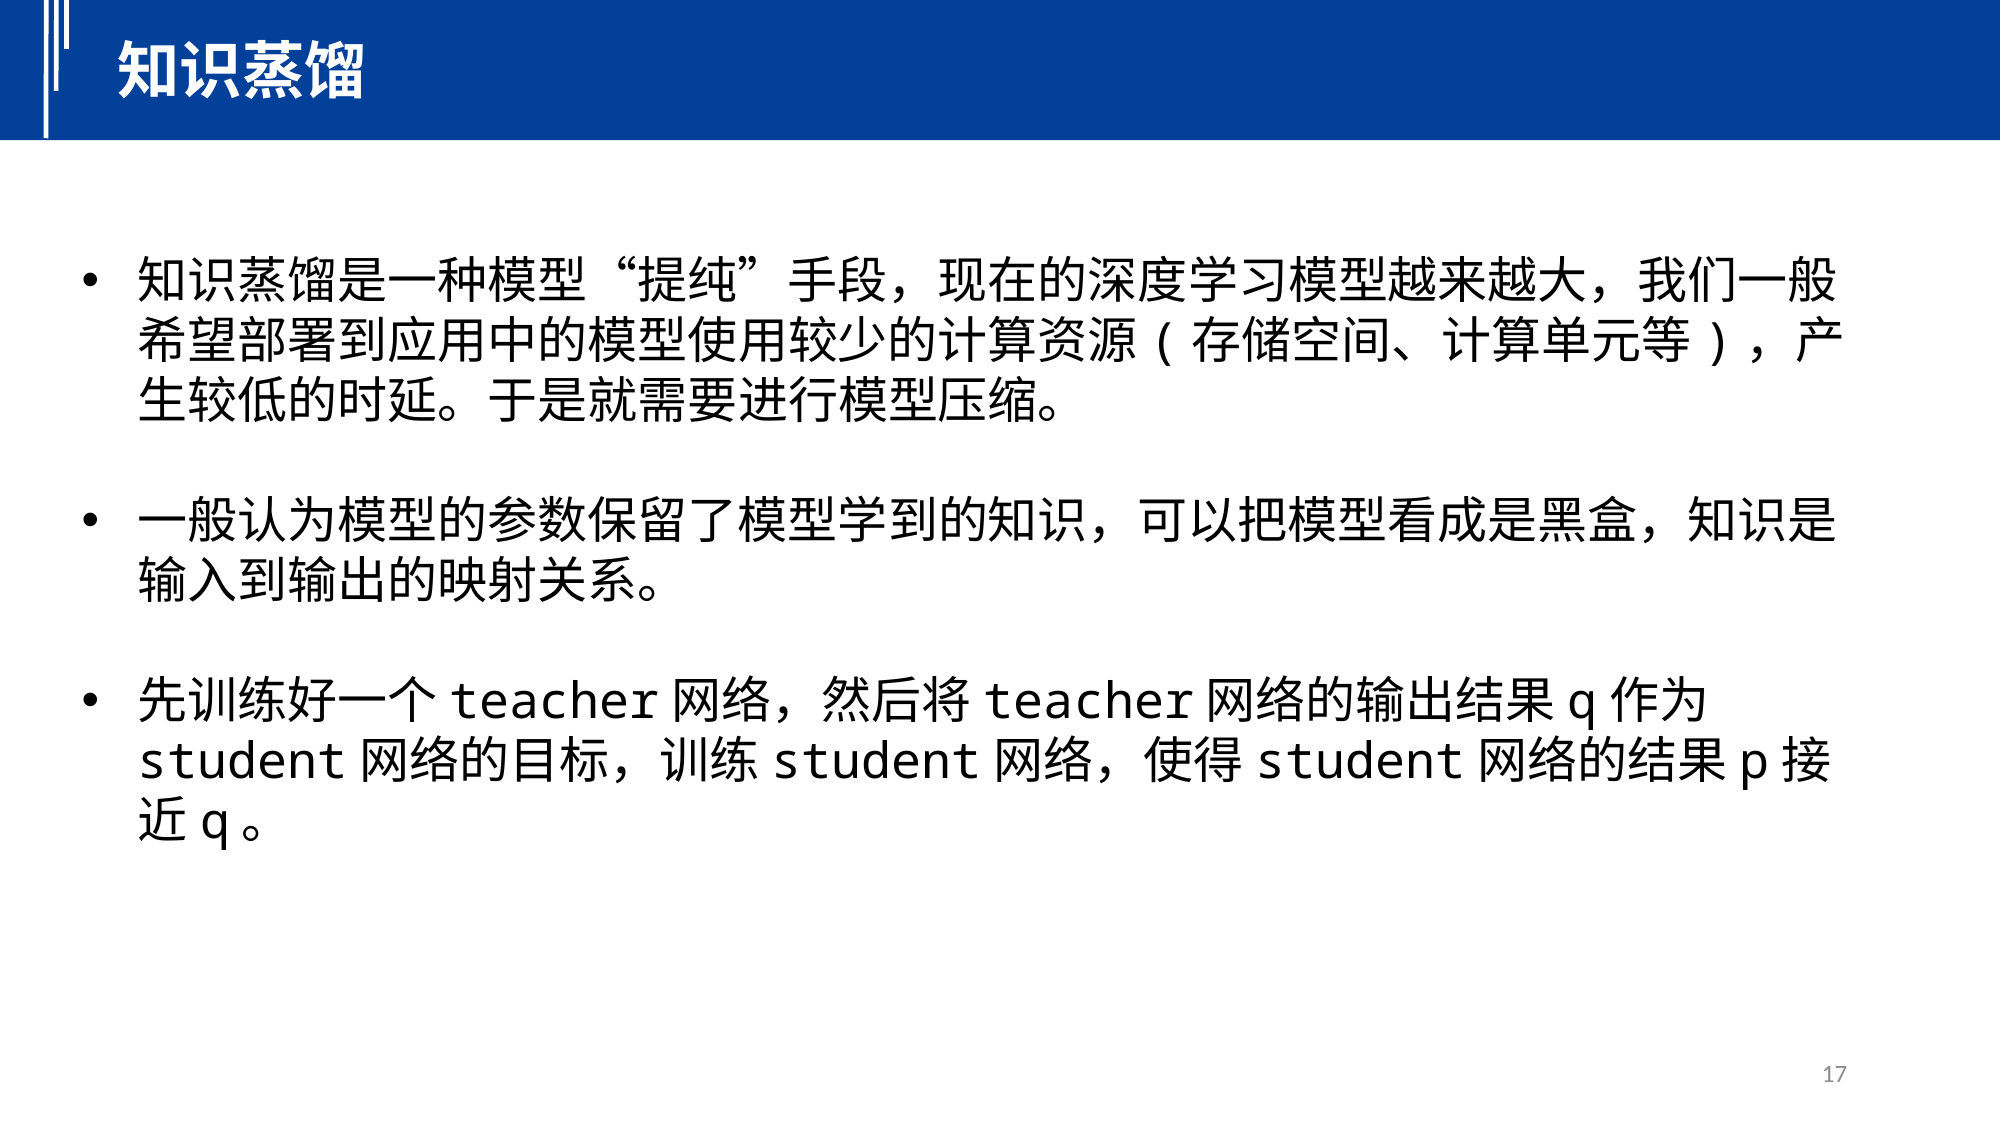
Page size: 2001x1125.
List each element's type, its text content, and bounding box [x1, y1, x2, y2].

text_box [0, 0, 2000, 141]
text_box 知识蒸馏 [102, 23, 847, 114]
slide_number 17 [1412, 1042, 1863, 1103]
text_box 知识蒸馏是一种模型“提纯”手段，现在的深度学习模型越来越大，我们一般希望部署到应用中的模型使用较少的计算资源(存储空间、计算单元等)，产生较低的时延。于是就需要进行模型压缩。 一般认为模型的参数保留了模型学到的知识，可以把模型看成是黑盒，知识是输入到输出的映射关系。 先训练好一个teacher网络，然后将teacher网络的输出结果q作为student网络的目标，训练student网络，使得student网络的结果p接近q。 [66, 241, 1867, 857]
